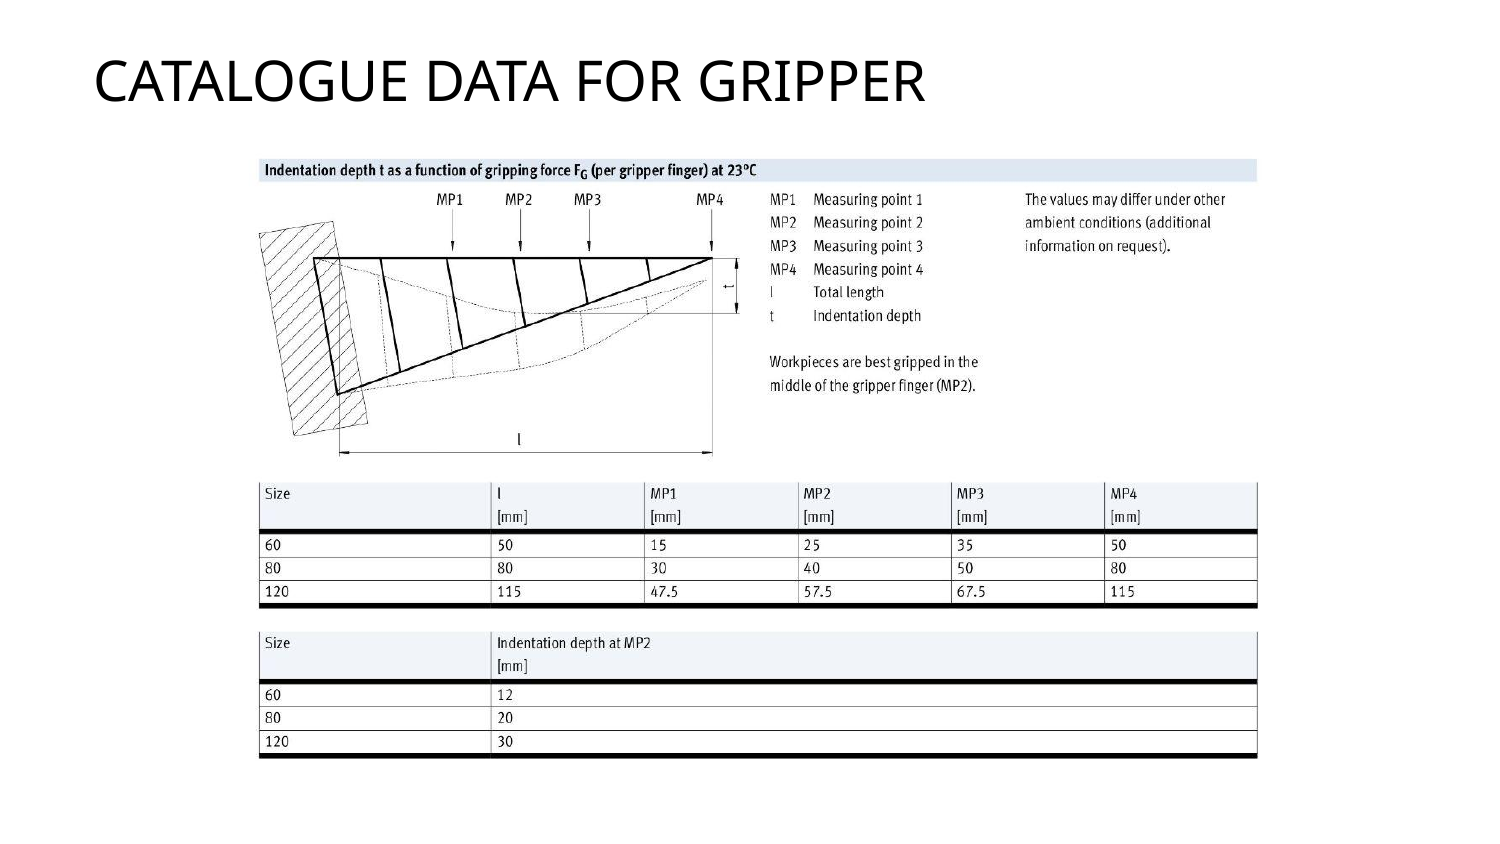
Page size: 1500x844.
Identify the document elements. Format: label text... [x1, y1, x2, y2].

text_box CATALOGUE DATA FOR GRIPPER [78, 30, 1373, 128]
picture [153, 148, 1374, 775]
